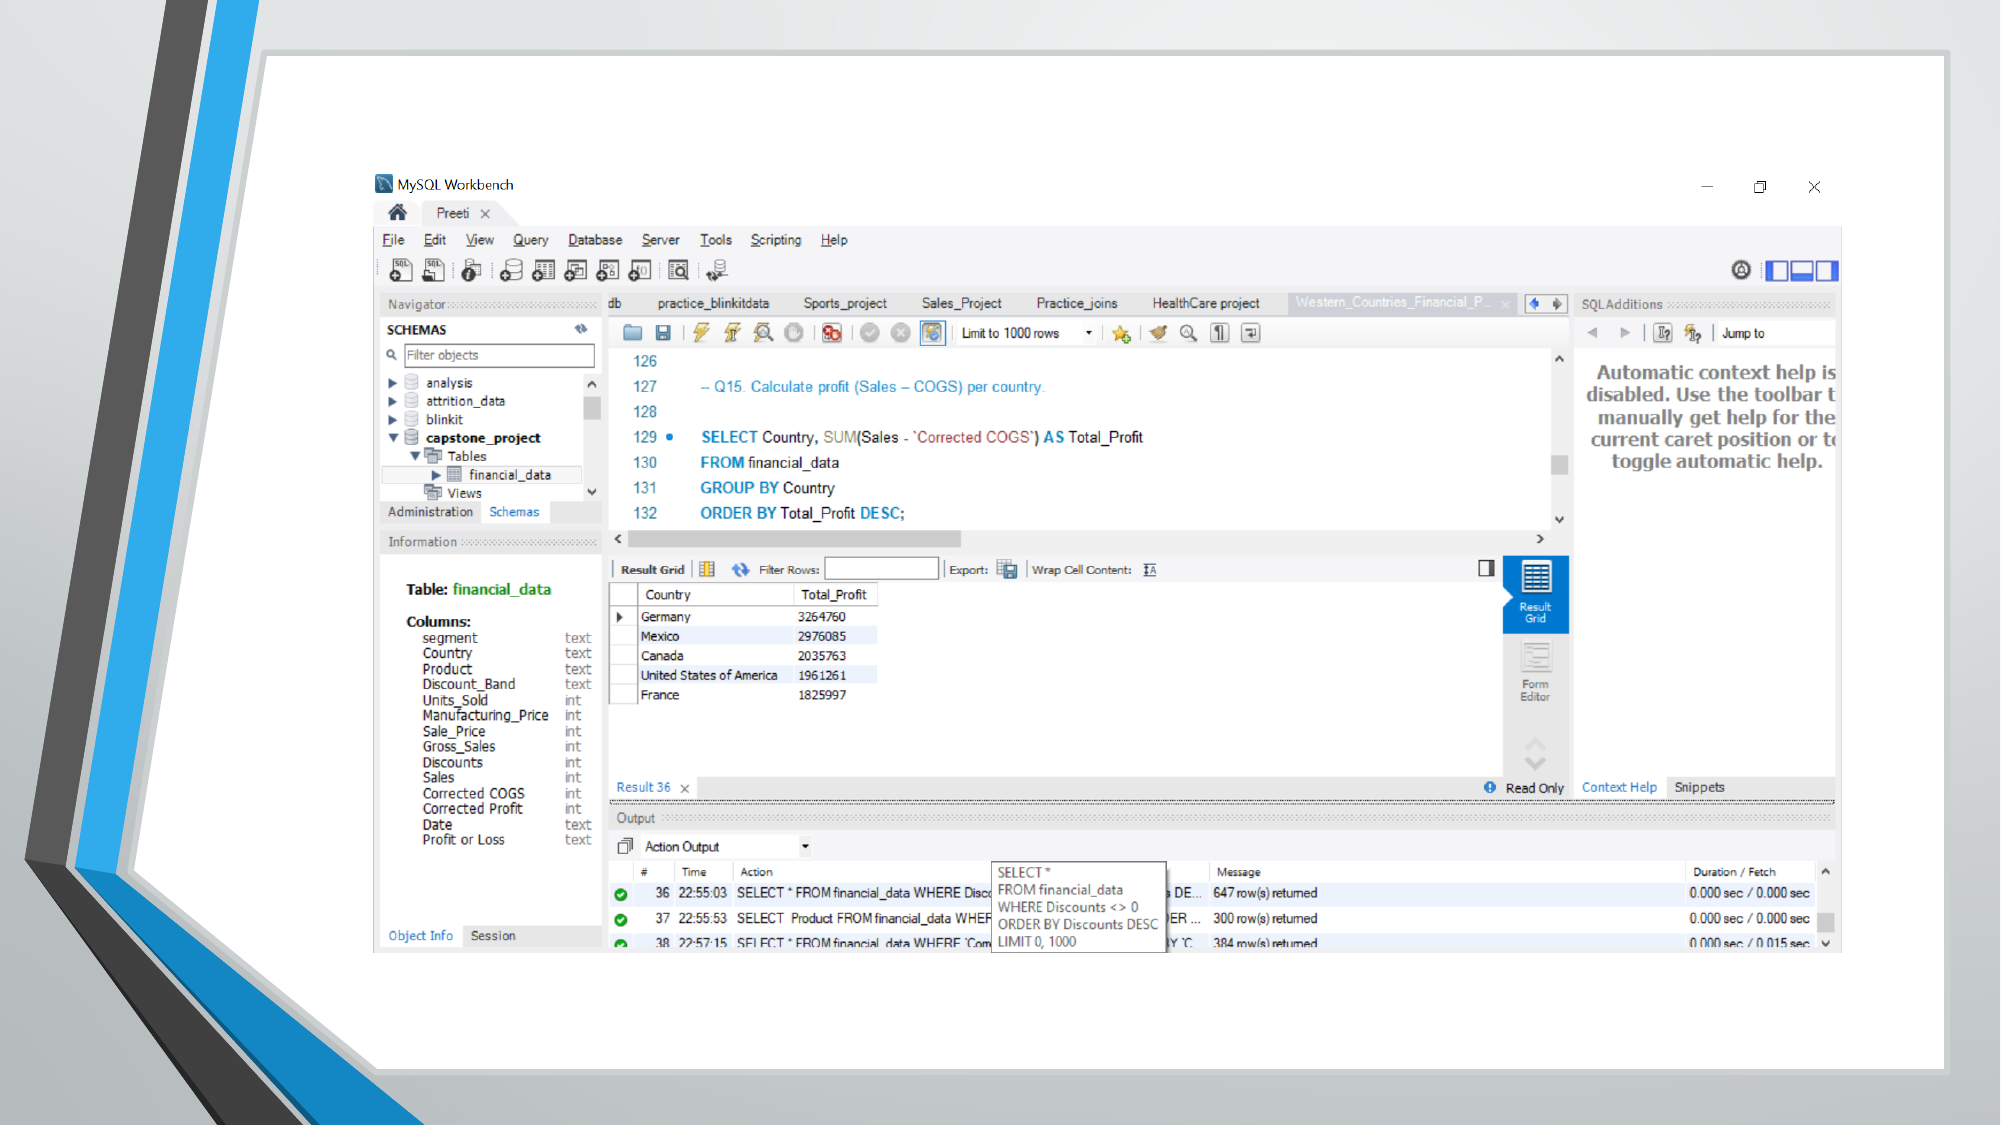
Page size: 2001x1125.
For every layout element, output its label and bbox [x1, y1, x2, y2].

text_box [425, 51, 1949, 1074]
picture [373, 170, 1842, 953]
text_box [24, 0, 425, 1125]
